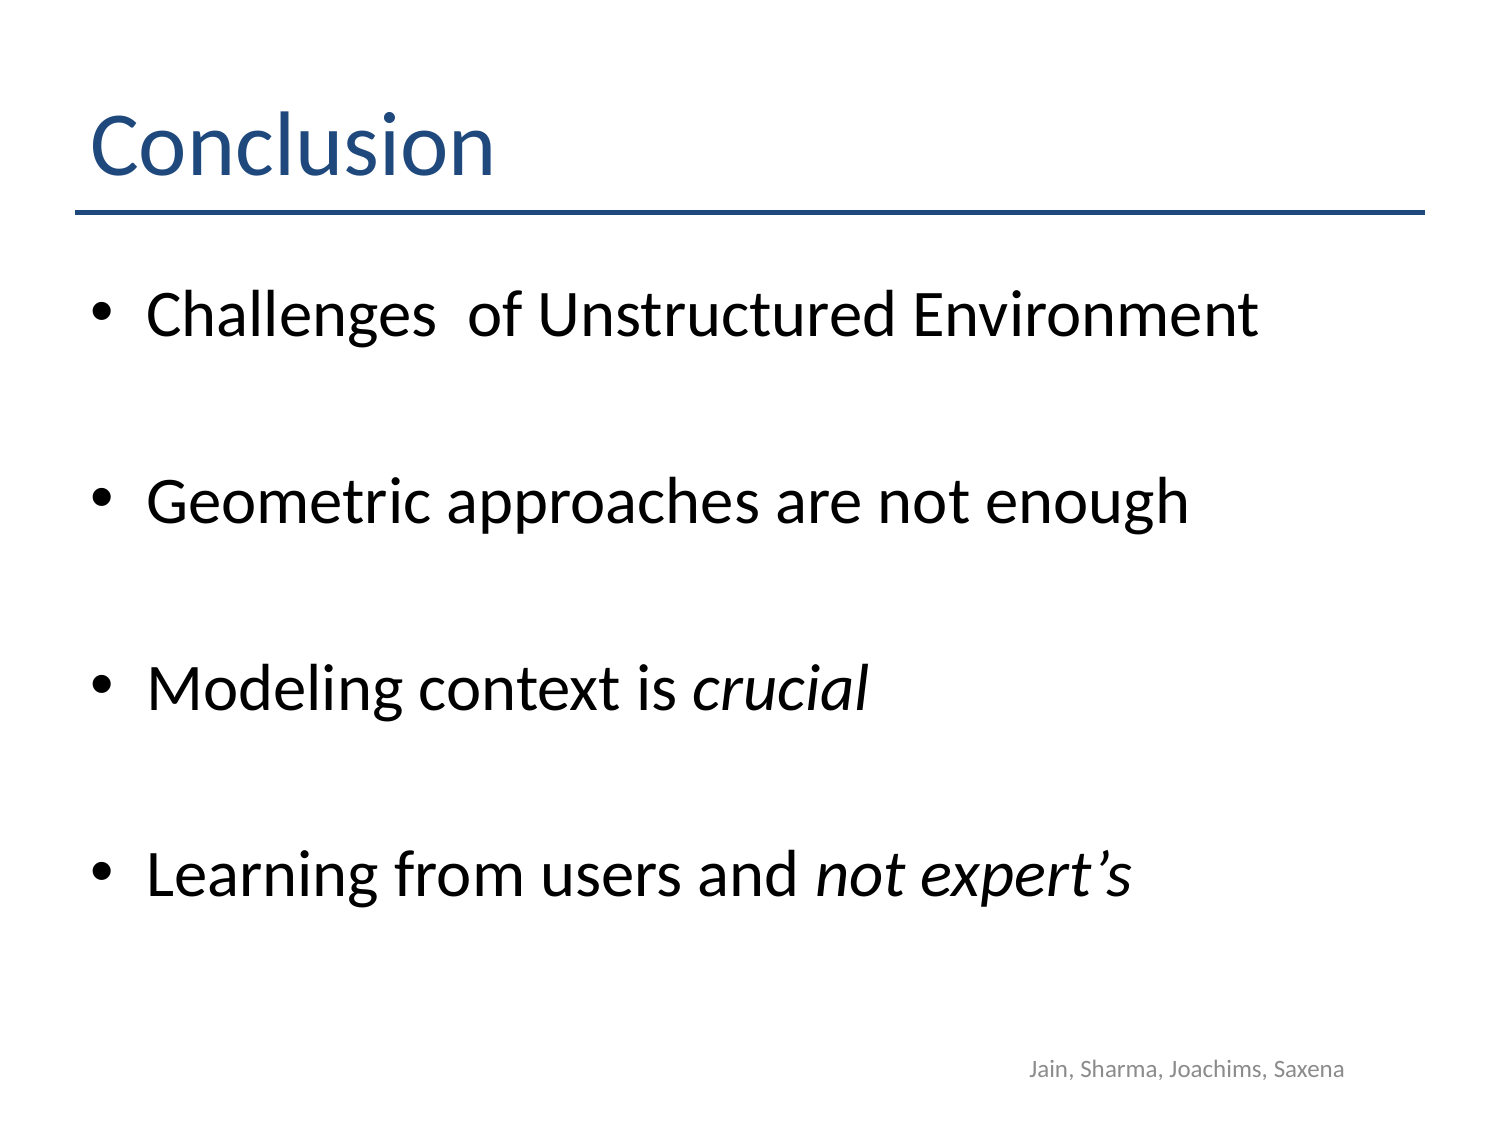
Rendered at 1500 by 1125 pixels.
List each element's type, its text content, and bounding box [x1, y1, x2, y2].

list Challenges of Unstructured Environment Geometric approaches are not enough Modeling context is crucial Learning from users and not expert’s [75, 262, 1425, 1005]
footer Jain, Sharma, Joachims, Saxena [950, 1037, 1425, 1098]
title Conclusion [75, 45, 1425, 233]
